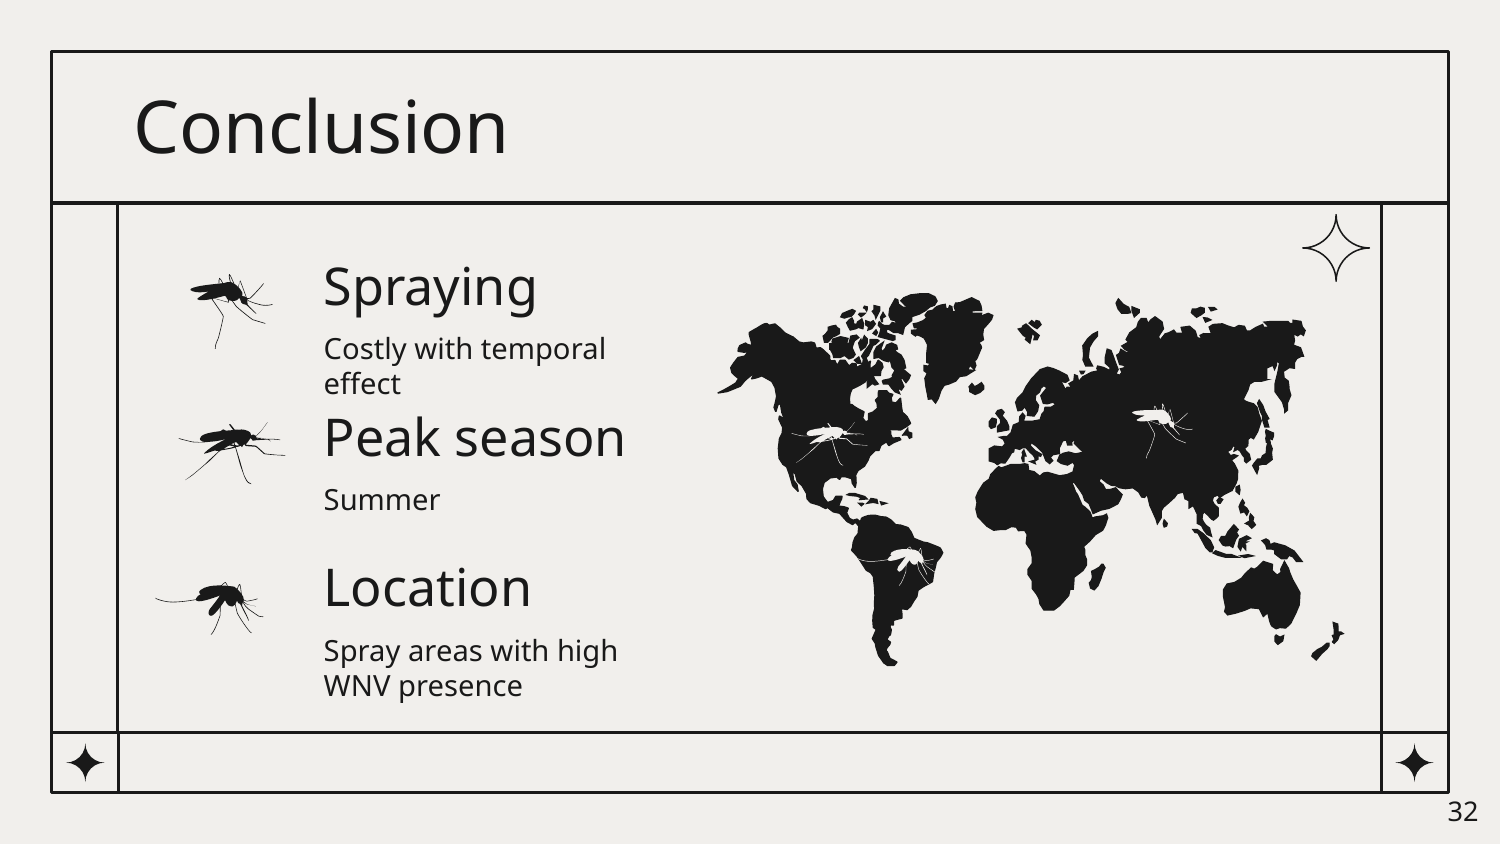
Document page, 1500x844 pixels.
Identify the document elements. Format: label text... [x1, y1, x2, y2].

text_box [1302, 214, 1370, 282]
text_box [857, 546, 939, 587]
title Peak season [308, 403, 689, 466]
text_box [717, 292, 1345, 667]
title Spraying [308, 252, 689, 315]
title Conclusion [118, 88, 1382, 160]
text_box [194, 269, 270, 338]
slide_number ‹#› [1403, 779, 1494, 844]
subtitle Costly with temporal effect [308, 315, 689, 383]
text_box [1133, 400, 1191, 452]
subtitle Spray areas with high WNV presence [308, 617, 689, 685]
text_box [178, 422, 286, 485]
subtitle Summer [308, 466, 689, 534]
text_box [154, 581, 264, 636]
title Location [308, 554, 689, 617]
